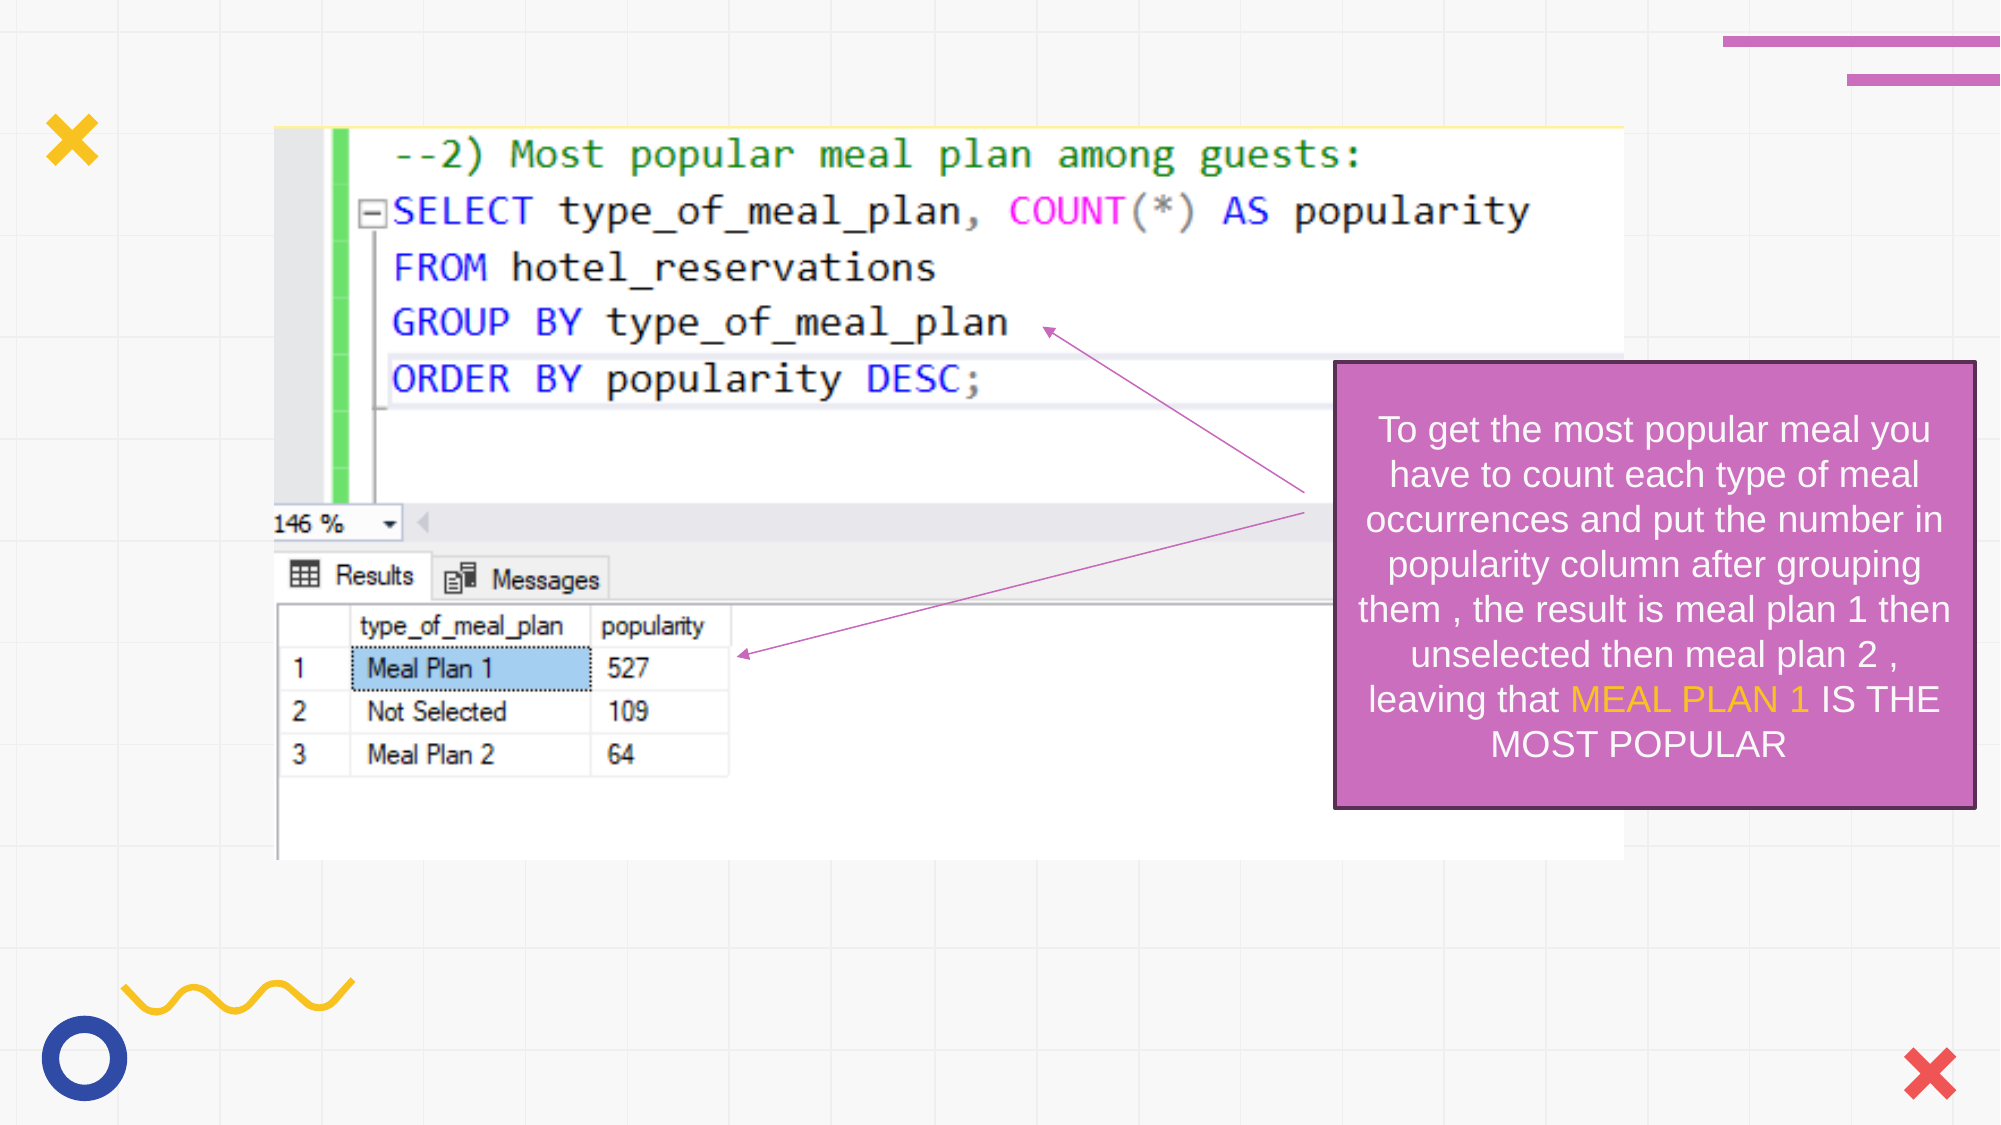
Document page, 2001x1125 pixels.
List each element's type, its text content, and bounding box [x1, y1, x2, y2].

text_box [736, 512, 1305, 658]
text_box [1042, 326, 1305, 493]
text_box To get the most popular meal you have to count each type of meal occurrences and put the number in popularity column after grouping them , the result is meal plan 1 then unselected then meal plan 2 , leaving that MEAL PLAN 1 IS THE MOST POPULAR [1630, 360, 1977, 810]
picture [273, 125, 1625, 860]
